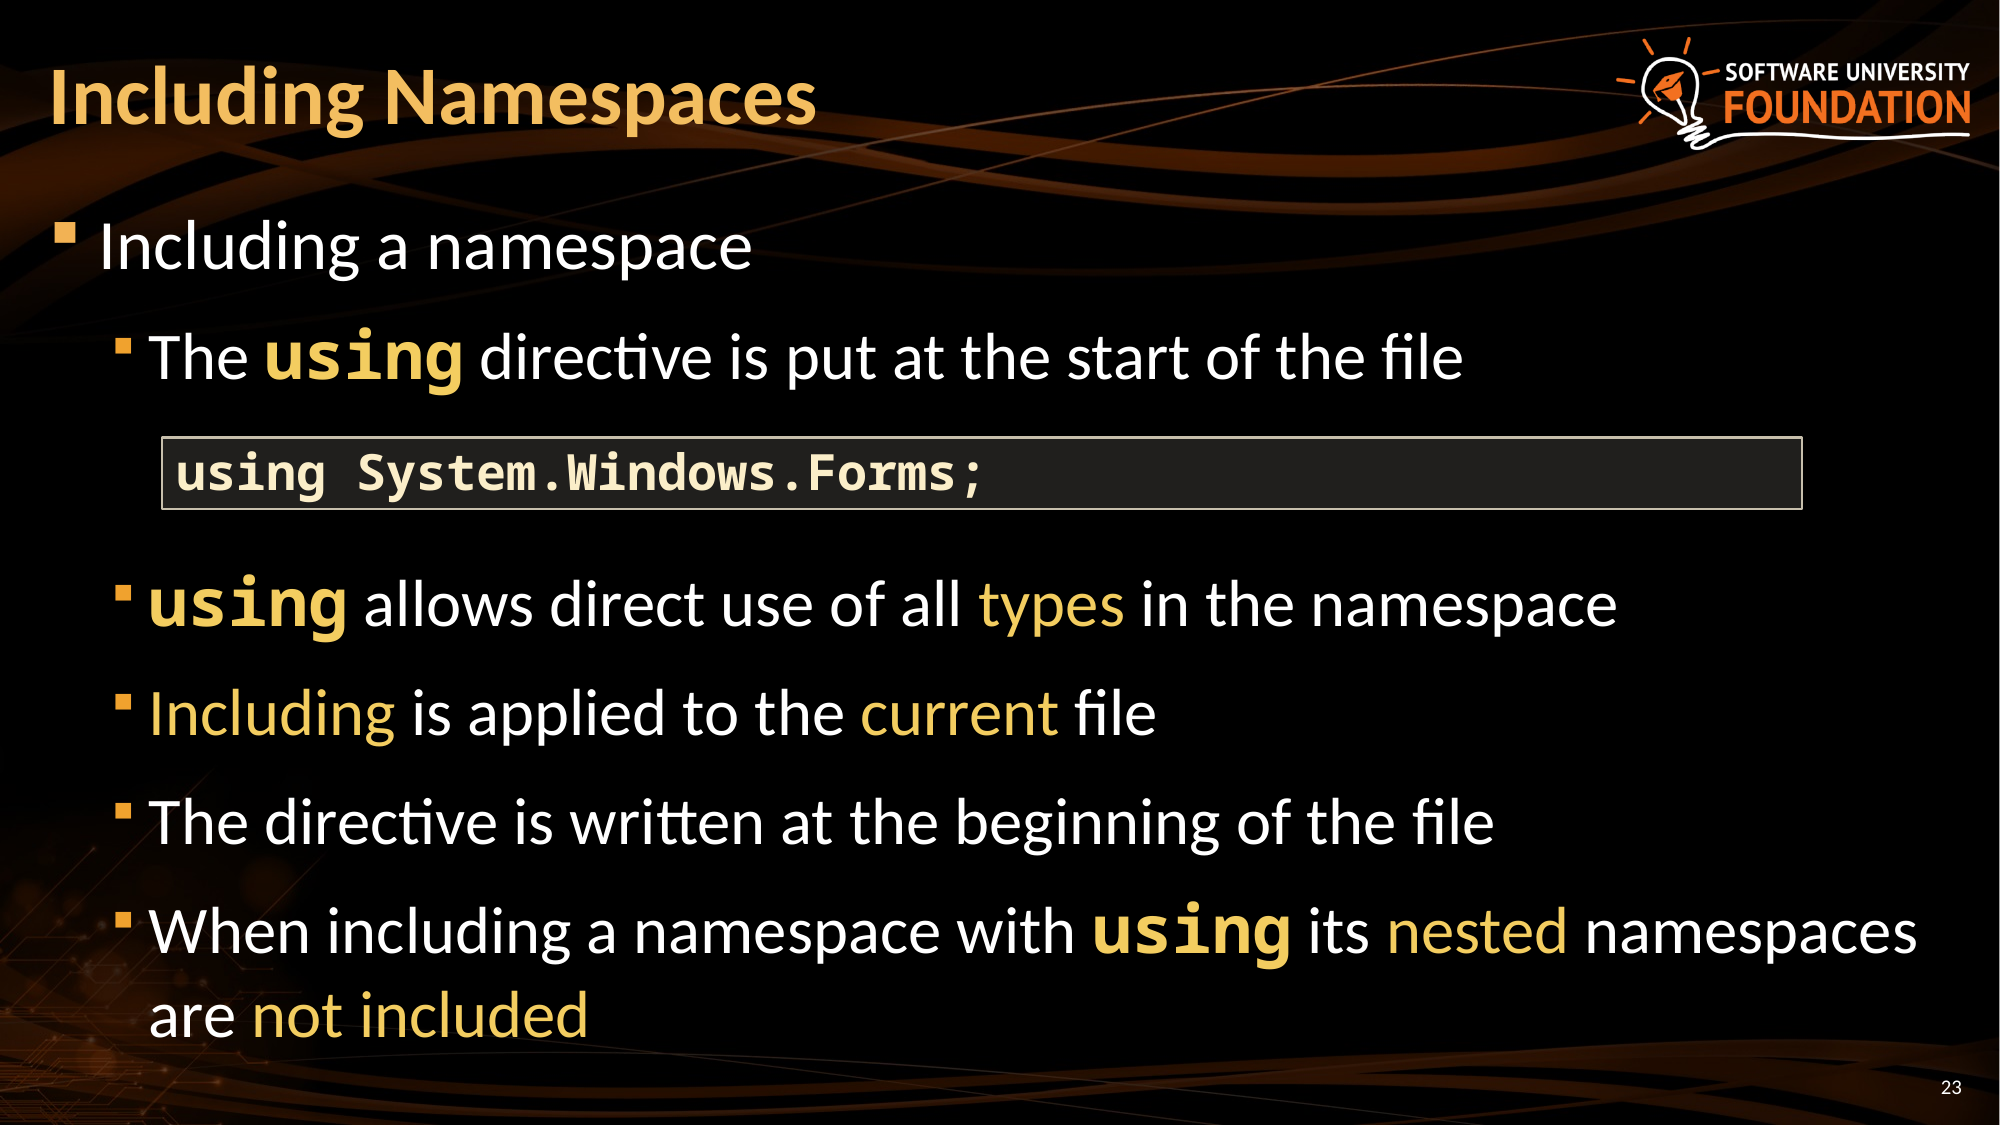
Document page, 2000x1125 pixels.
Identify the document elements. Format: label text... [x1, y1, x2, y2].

list Including a namespace The using directive is put at the start of the file using allows direct use of all types in the namespace Including is applied to the current file The directive is written at the beginning of the file When including a namespace with using its nested namespaces are not included [31, 188, 1968, 1103]
text_box using System.Windows.Forms; [162, 437, 1802, 510]
picture [0, 0, 2000, 1125]
title Including Namespaces [30, 6, 1602, 189]
